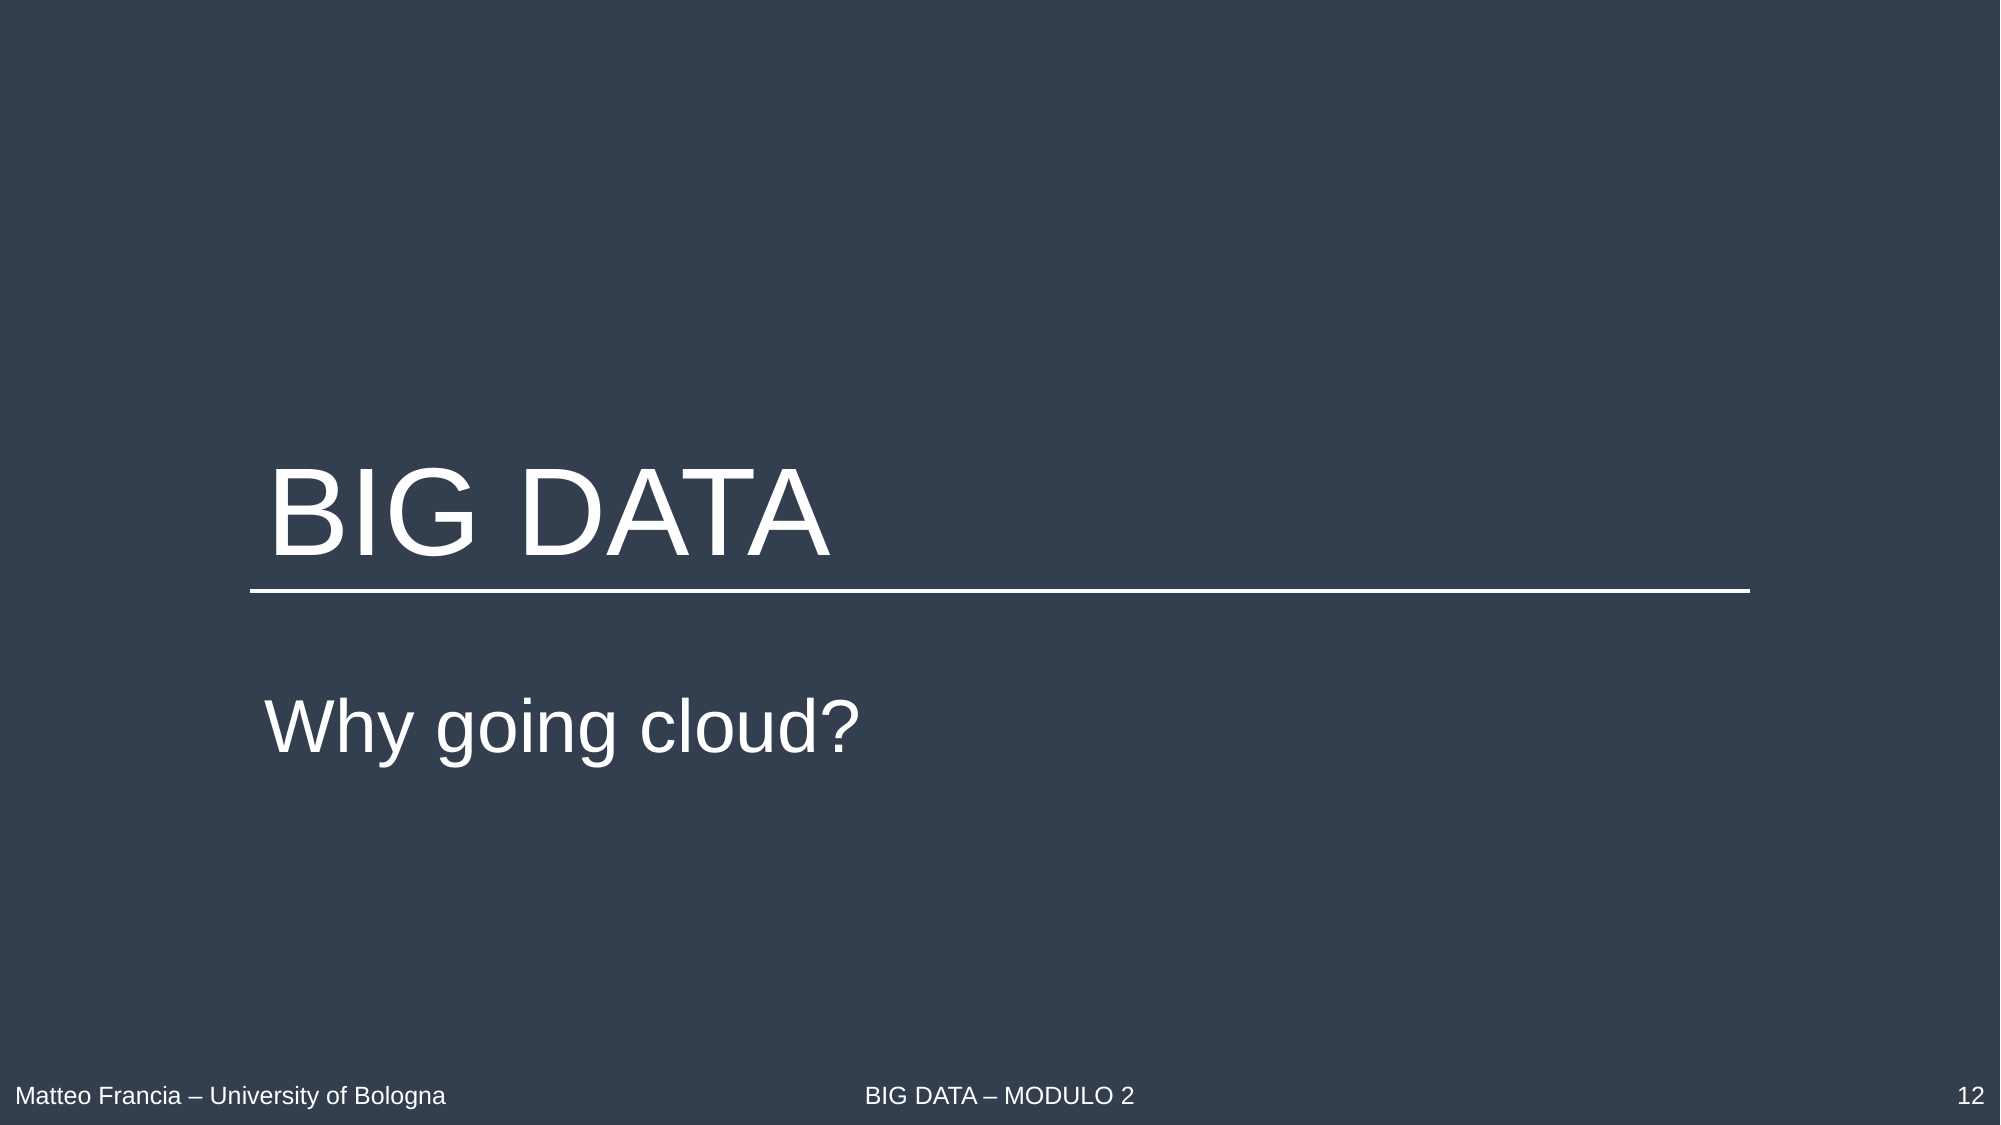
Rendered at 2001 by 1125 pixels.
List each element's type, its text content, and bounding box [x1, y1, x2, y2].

footer Matteo Francia – University of Bologna [0, 1065, 466, 1125]
slide_number 12 [1550, 1065, 2000, 1125]
subtitle Why going cloud? [249, 592, 1750, 865]
title BIG DATA [251, 198, 1752, 590]
